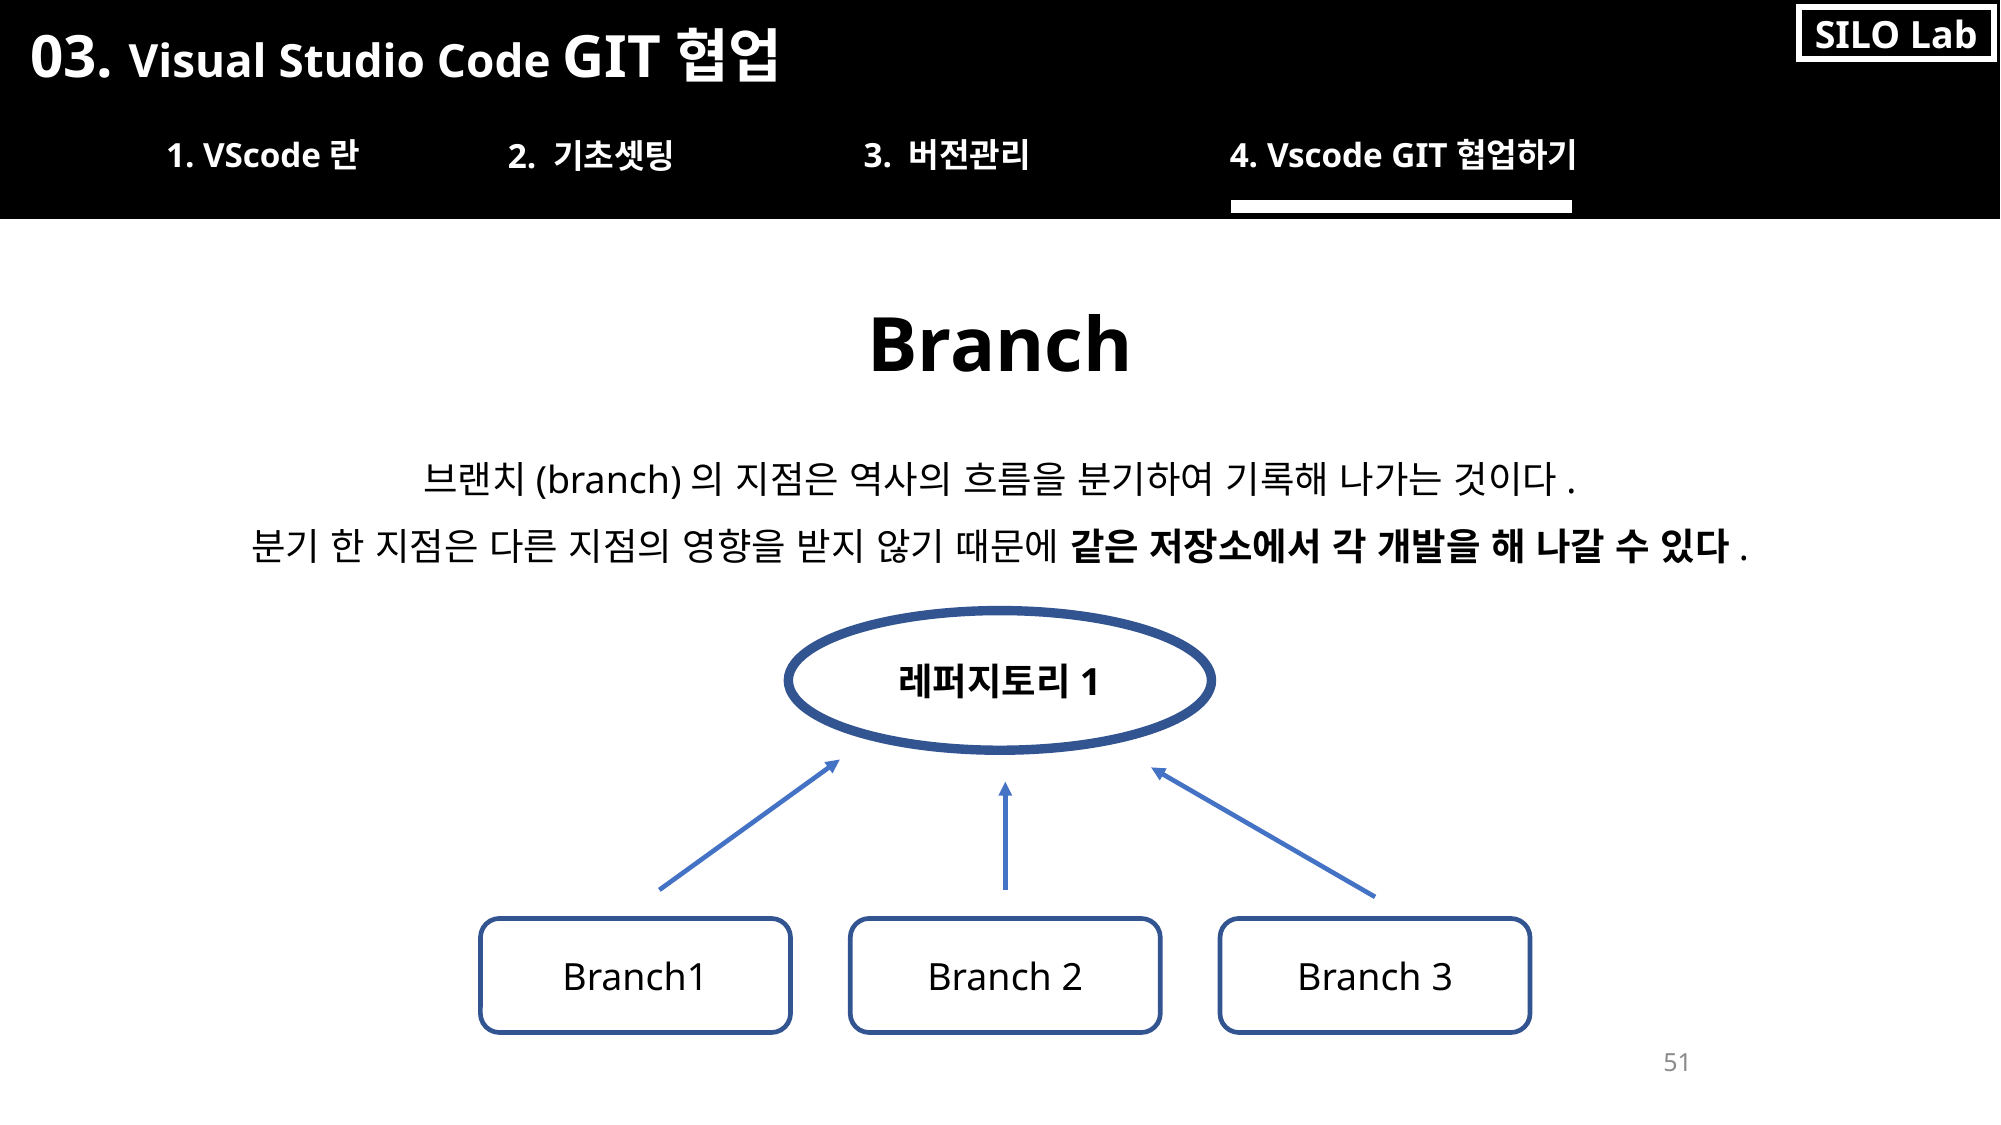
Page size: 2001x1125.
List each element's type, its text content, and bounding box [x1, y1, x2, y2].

text_box Branch [839, 289, 1161, 395]
text_box Branch 3 [1218, 917, 1532, 1034]
slide_number 51 [1259, 1032, 1707, 1094]
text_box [659, 759, 840, 890]
text_box 브랜치(branch)의 지점은 역사의 흐름을 분기하여 기록해 나가는 것이다. 분기 한 지점은 다른 지점의 영향을 받지 않기 때문에 같은 저장소에서 각 개발을 해 나갈 수 있다. [143, 425, 1856, 576]
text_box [1151, 767, 1376, 897]
text_box 3. 버전관리 [848, 127, 1152, 182]
text_box 레퍼지토리1 [787, 609, 1213, 752]
text_box 03. Visual Studio Code GIT협업 [15, 11, 894, 97]
text_box 4. Vscode GIT협업하기 [1215, 127, 1632, 182]
text_box SILO Lab [1798, 6, 1995, 60]
text_box Branch1 [479, 917, 792, 1034]
text_box [0, 0, 2000, 219]
text_box 2. 기초셋팅 [493, 127, 796, 183]
text_box 1. VScode란 [151, 127, 493, 182]
text_box Branch 2 [849, 917, 1162, 1034]
